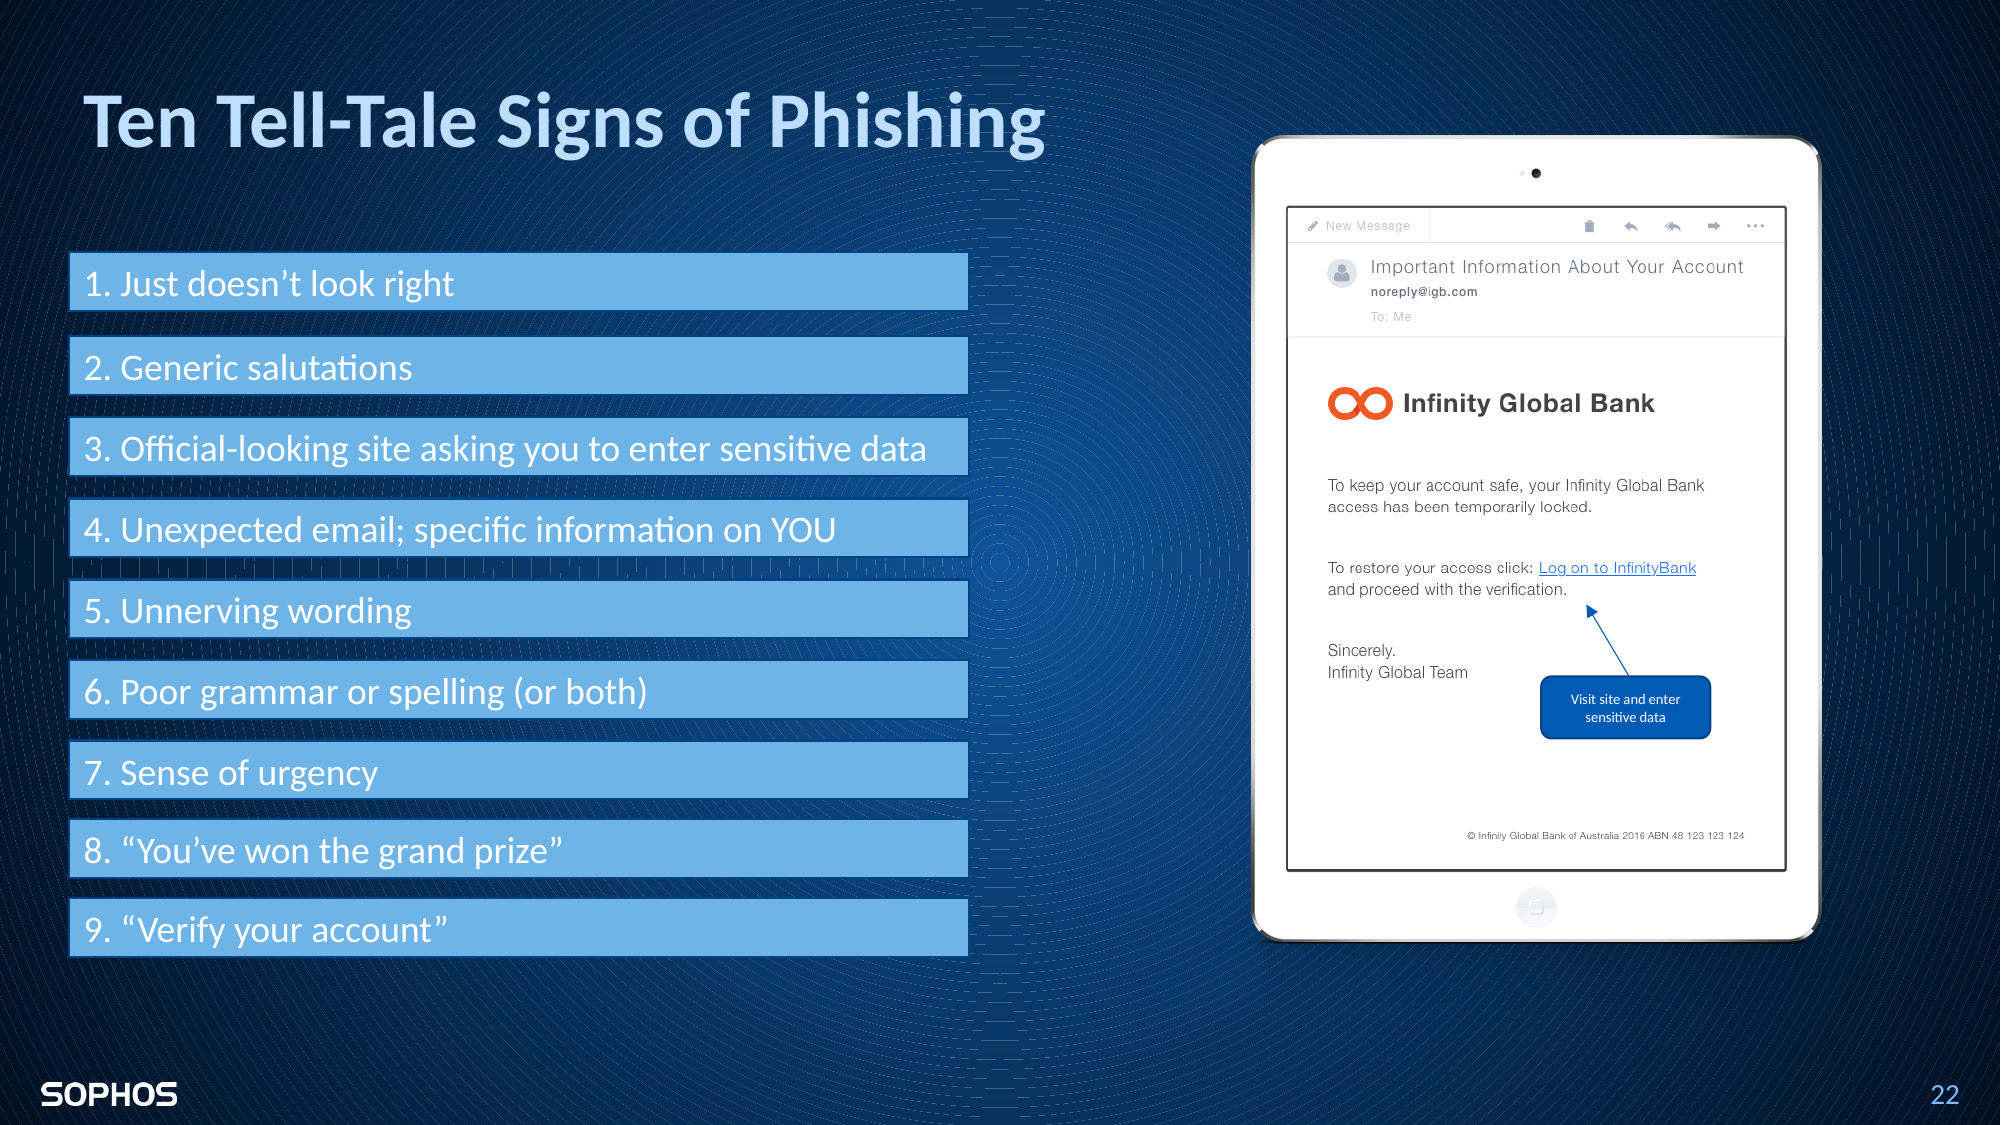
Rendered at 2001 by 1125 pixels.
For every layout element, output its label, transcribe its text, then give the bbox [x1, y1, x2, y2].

text_box 7. Sense of urgency [68, 739, 970, 800]
text_box 2. Generic salutations [68, 335, 970, 396]
text_box 6. Poor grammar or spelling (or both) [68, 659, 970, 720]
slide_number 22 [1915, 1062, 1999, 1123]
picture [1216, 135, 1856, 1004]
text_box 5. Unnerving wording [68, 578, 970, 639]
text_box 4. Unexpected email; specific information on YOU [68, 497, 970, 558]
text_box 8. “You’ve won the grand prize” [68, 818, 970, 879]
picture [41, 1082, 177, 1106]
text_box 9. “Verify your account” [68, 897, 970, 958]
title Ten Tell-Tale Signs of Phishing [68, 46, 1923, 197]
text_box 3. Official-looking site asking you to enter sensitive data [68, 416, 970, 477]
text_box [1586, 604, 1630, 677]
text_box 1. Just doesn’t look right [68, 251, 970, 312]
